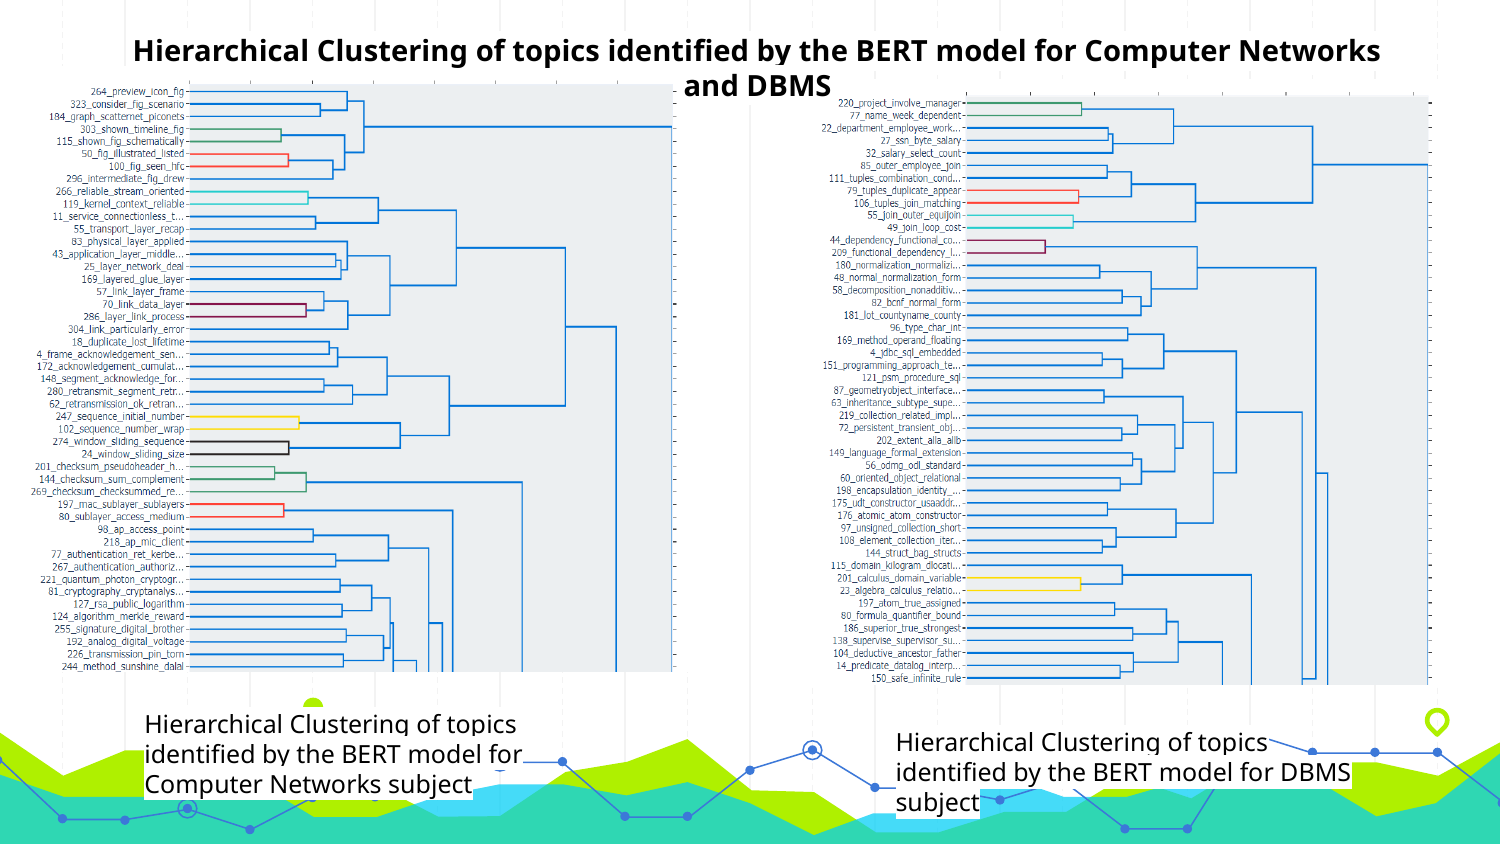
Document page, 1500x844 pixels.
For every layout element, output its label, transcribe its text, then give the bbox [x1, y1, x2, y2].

text_box Hierarchical Clustering of topics identified by the BERT model for Computer Networks and DBMS [90, 17, 1425, 118]
text_box Hierarchical Clustering of topics identified by the BERT model for Computer Networks subject [129, 693, 625, 814]
text_box Hierarchical Clustering of topics identified by the BERT model for DBMS subject [880, 711, 1377, 832]
picture [16, 66, 710, 672]
picture [808, 79, 1449, 685]
